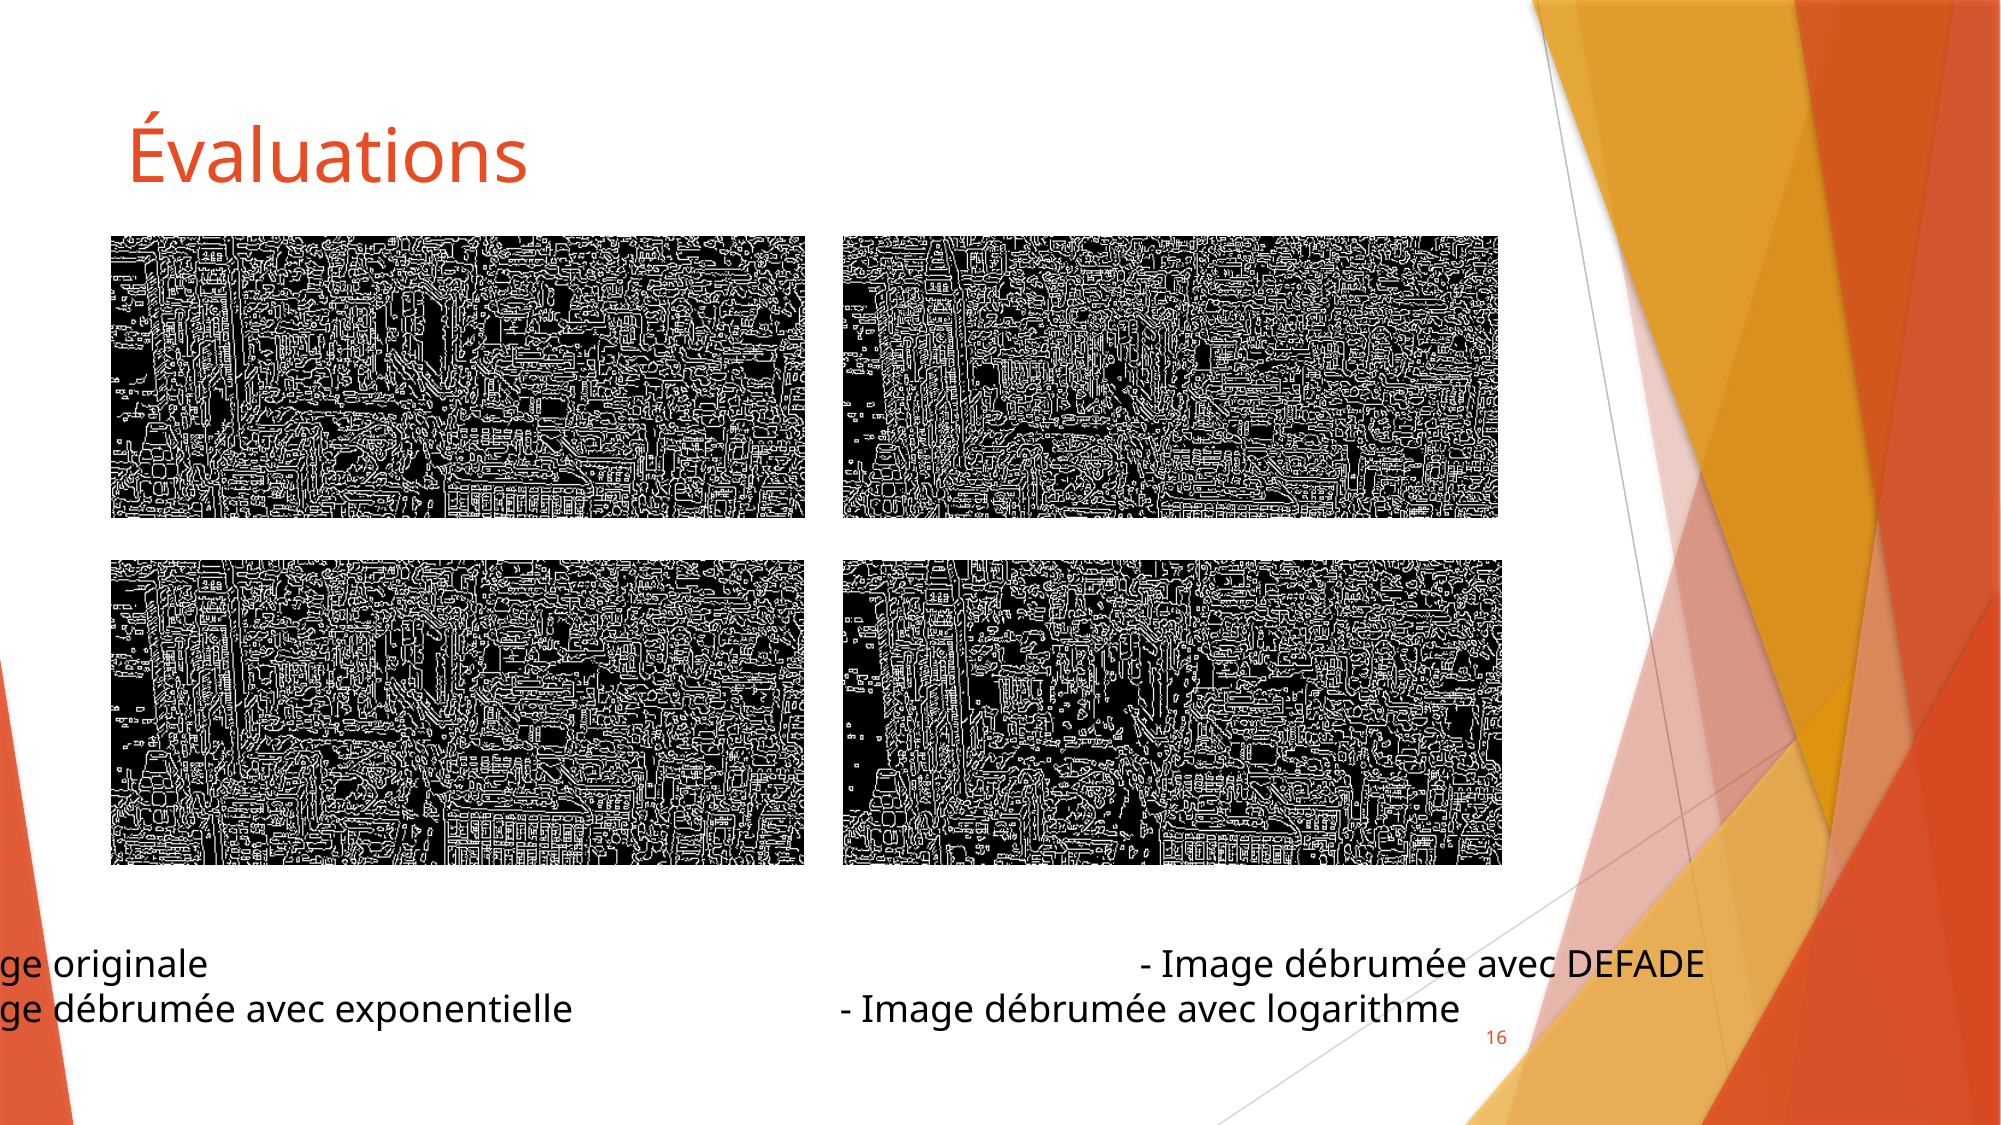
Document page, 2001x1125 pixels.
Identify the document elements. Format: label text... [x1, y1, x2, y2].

picture [110, 559, 805, 865]
picture [842, 559, 1502, 865]
picture [842, 236, 1498, 518]
slide_number 16 [1410, 1008, 1523, 1069]
text_box Image originale - Image débrumée avec DEFADE Image débrumée avec exponentielle - Image débrumée avec logarithme [0, 932, 1721, 1038]
title Évaluations [111, 99, 1522, 317]
picture [110, 236, 805, 518]
